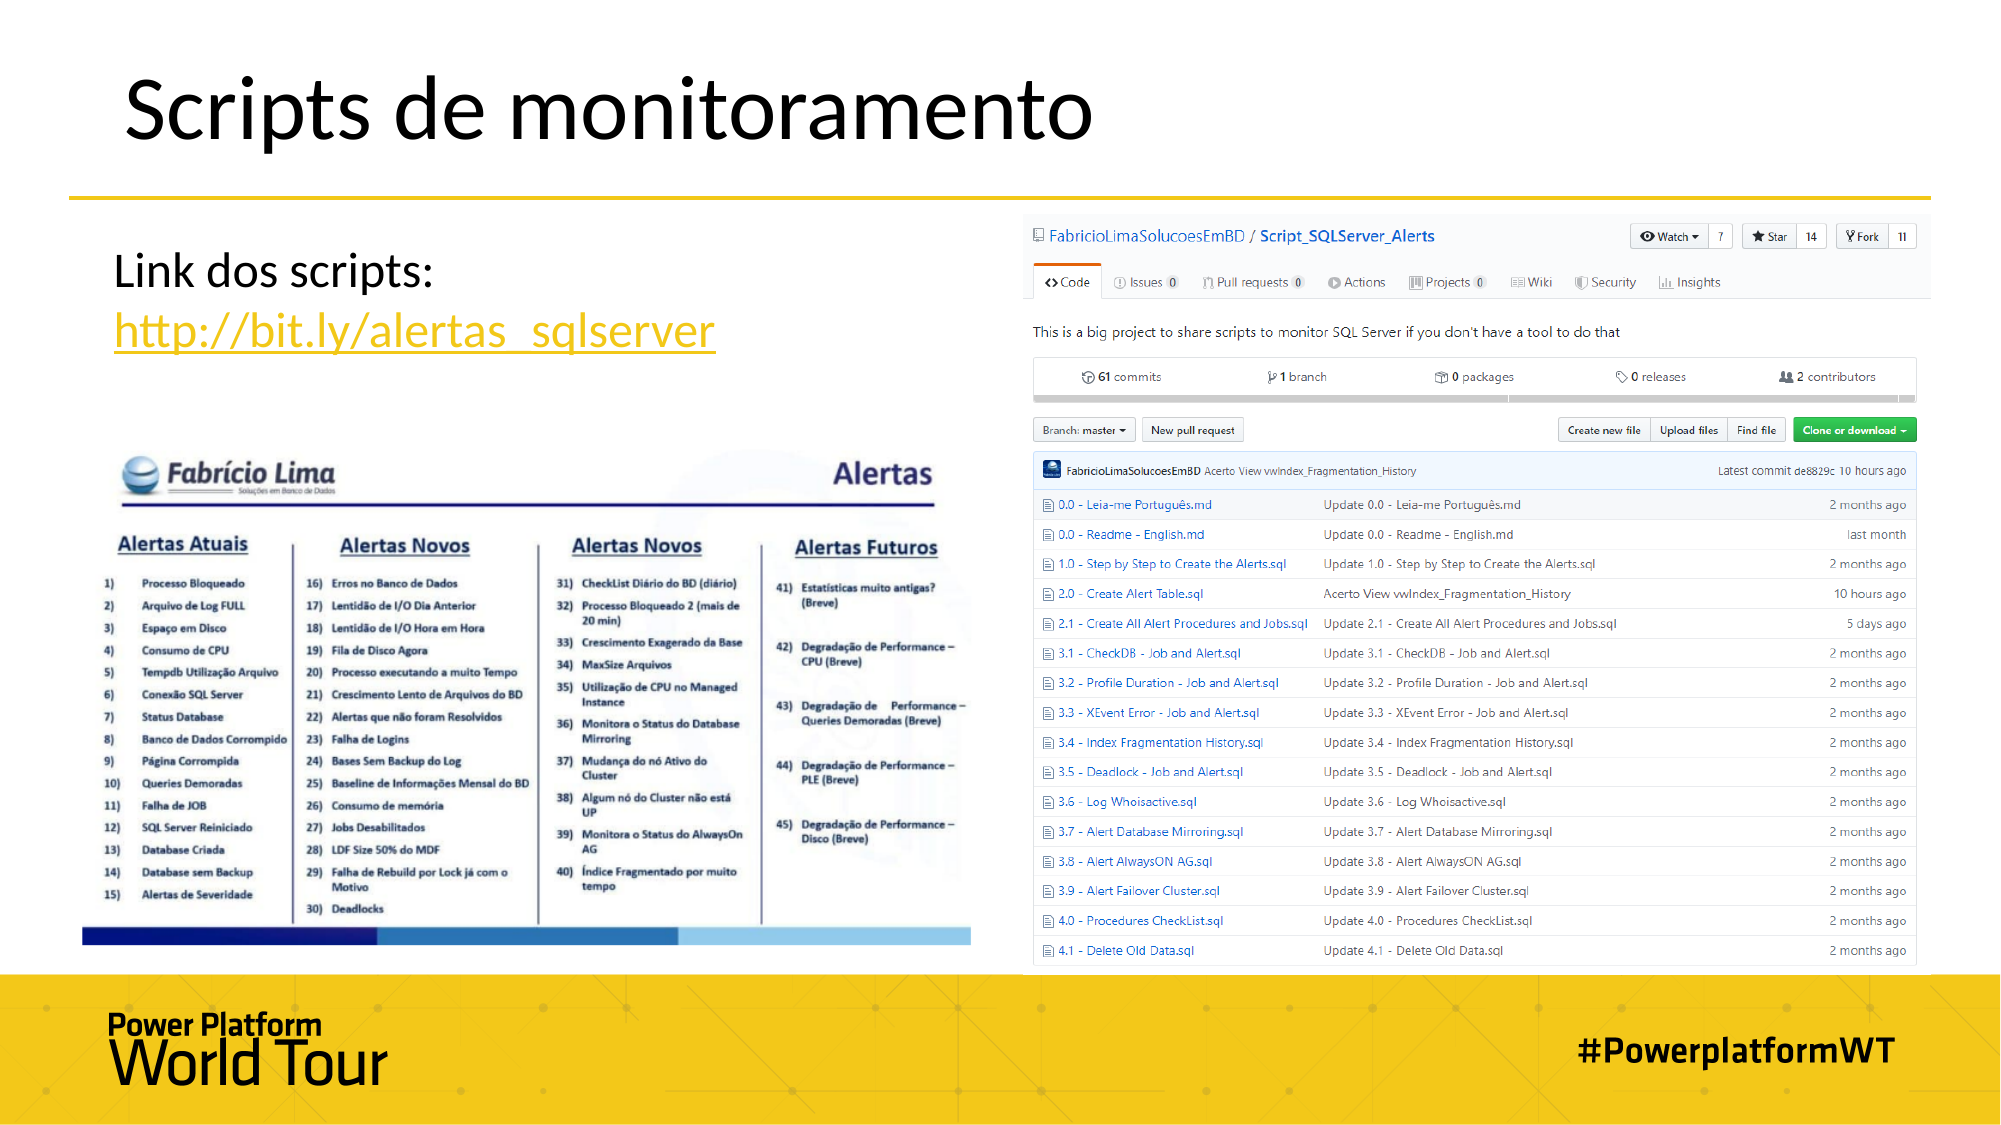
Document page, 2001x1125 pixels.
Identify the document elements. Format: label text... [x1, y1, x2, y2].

picture [0, 0, 2001, 1125]
text_box Link dos scripts: http://bit.ly/alertas_sqlserver [98, 229, 953, 410]
title Scripts de monitoramento [109, 26, 1893, 193]
